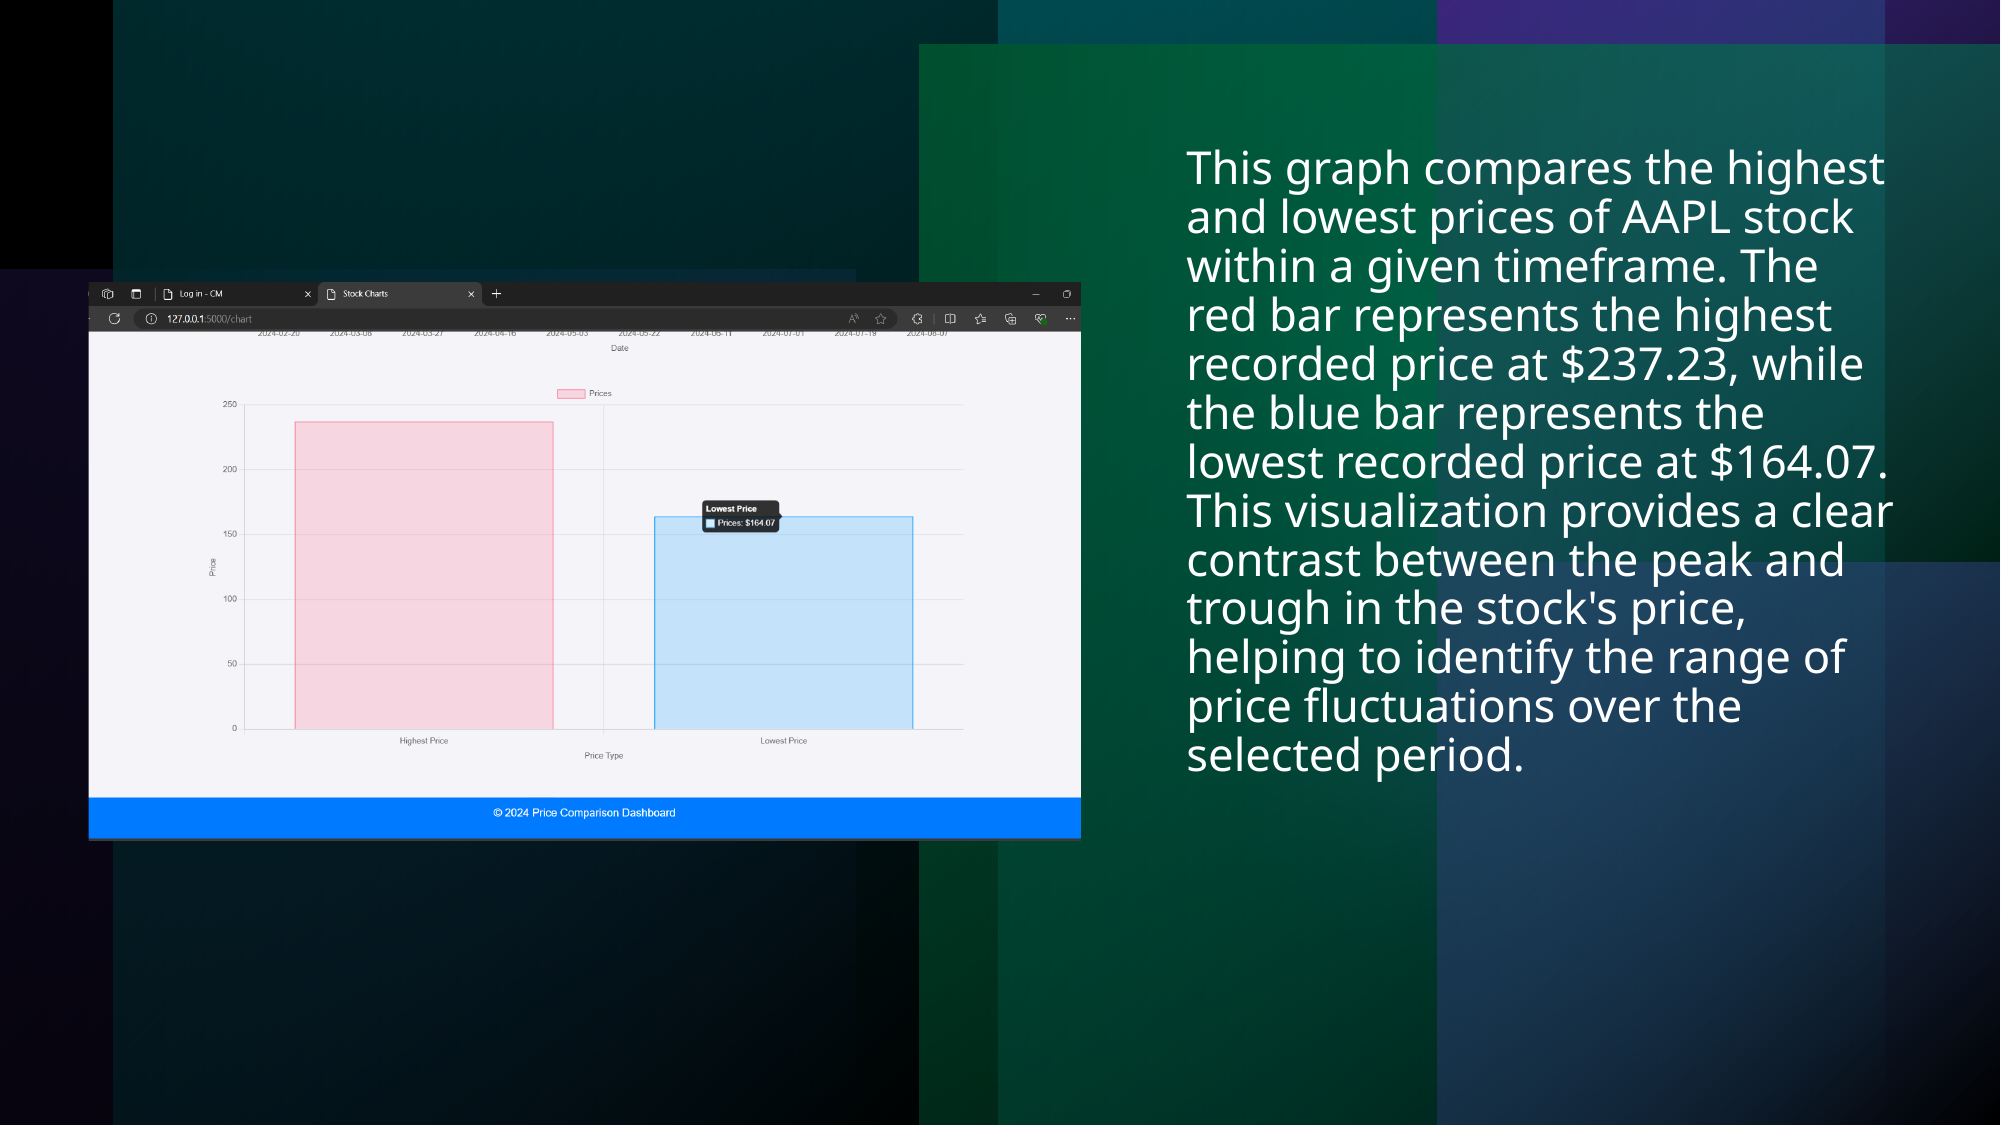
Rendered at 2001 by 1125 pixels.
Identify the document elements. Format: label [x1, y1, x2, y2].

text_box [0, 0, 2000, 1125]
list [88, 282, 1081, 841]
